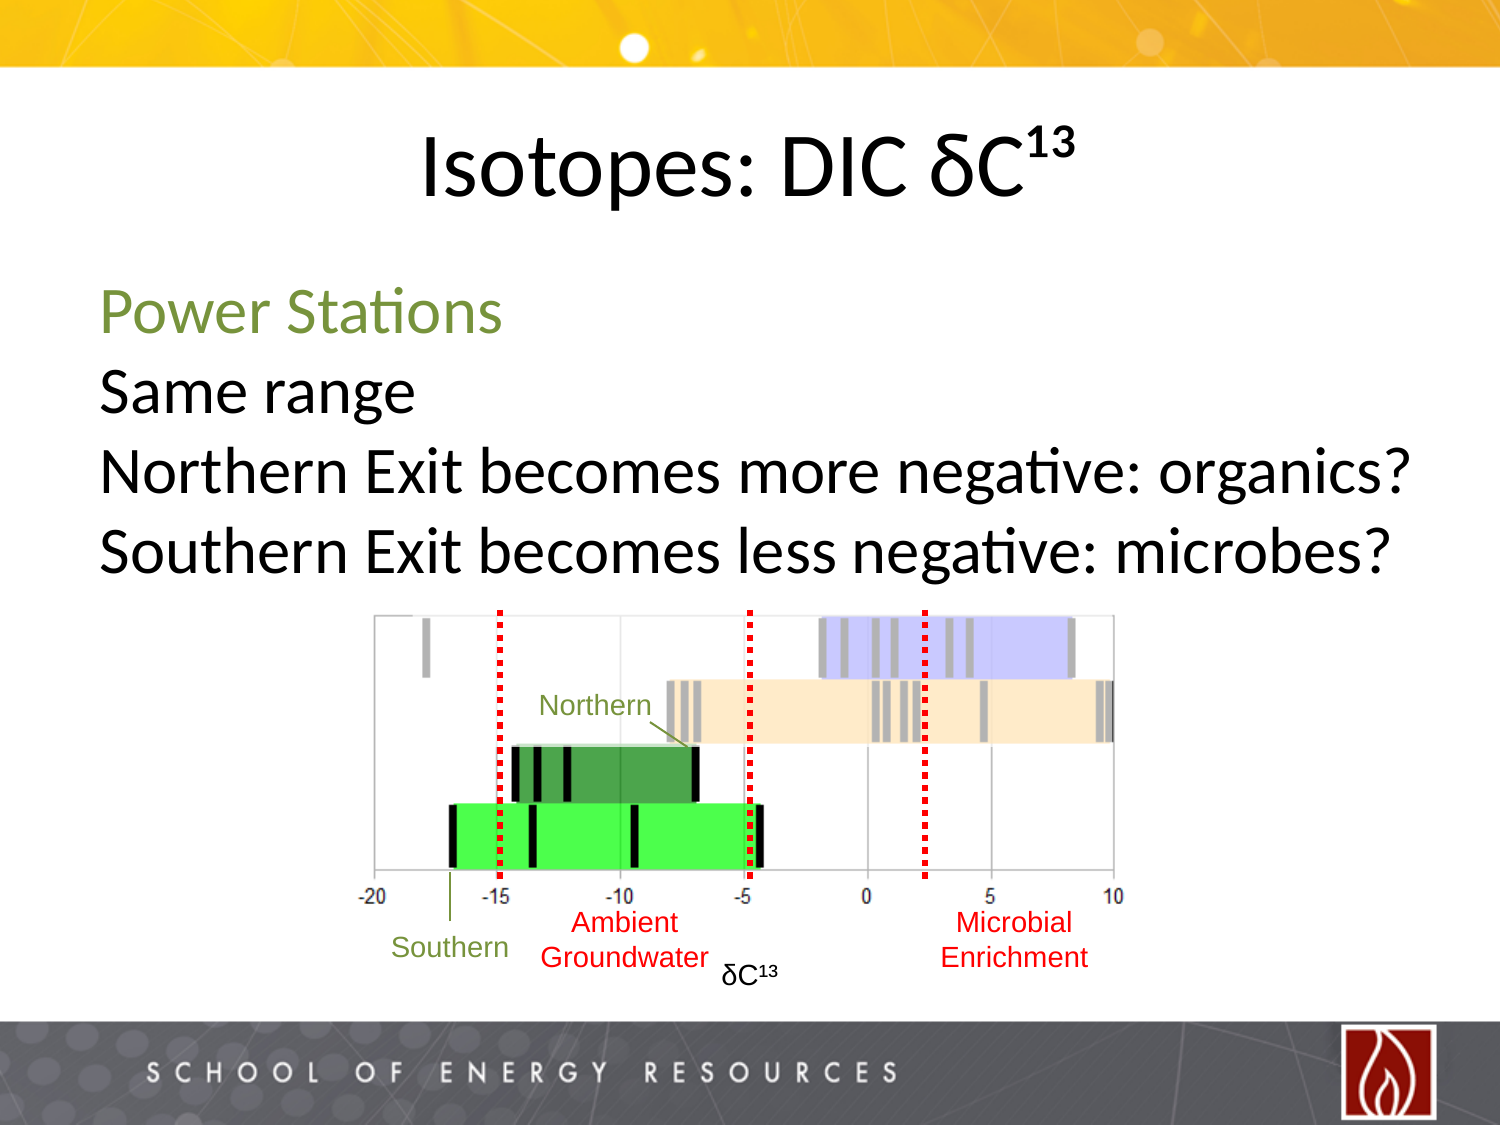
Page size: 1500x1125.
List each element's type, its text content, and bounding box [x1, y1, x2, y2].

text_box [349, 609, 1151, 1001]
title Isotopes: DIC δC¹³ [51, 97, 1449, 223]
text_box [649, 721, 688, 748]
list Power Stations Same range Northern Exit becomes more negative: organics? Southern Exit becomes less negative: microbes? [51, 252, 1449, 1000]
picture [0, 0, 1500, 1125]
